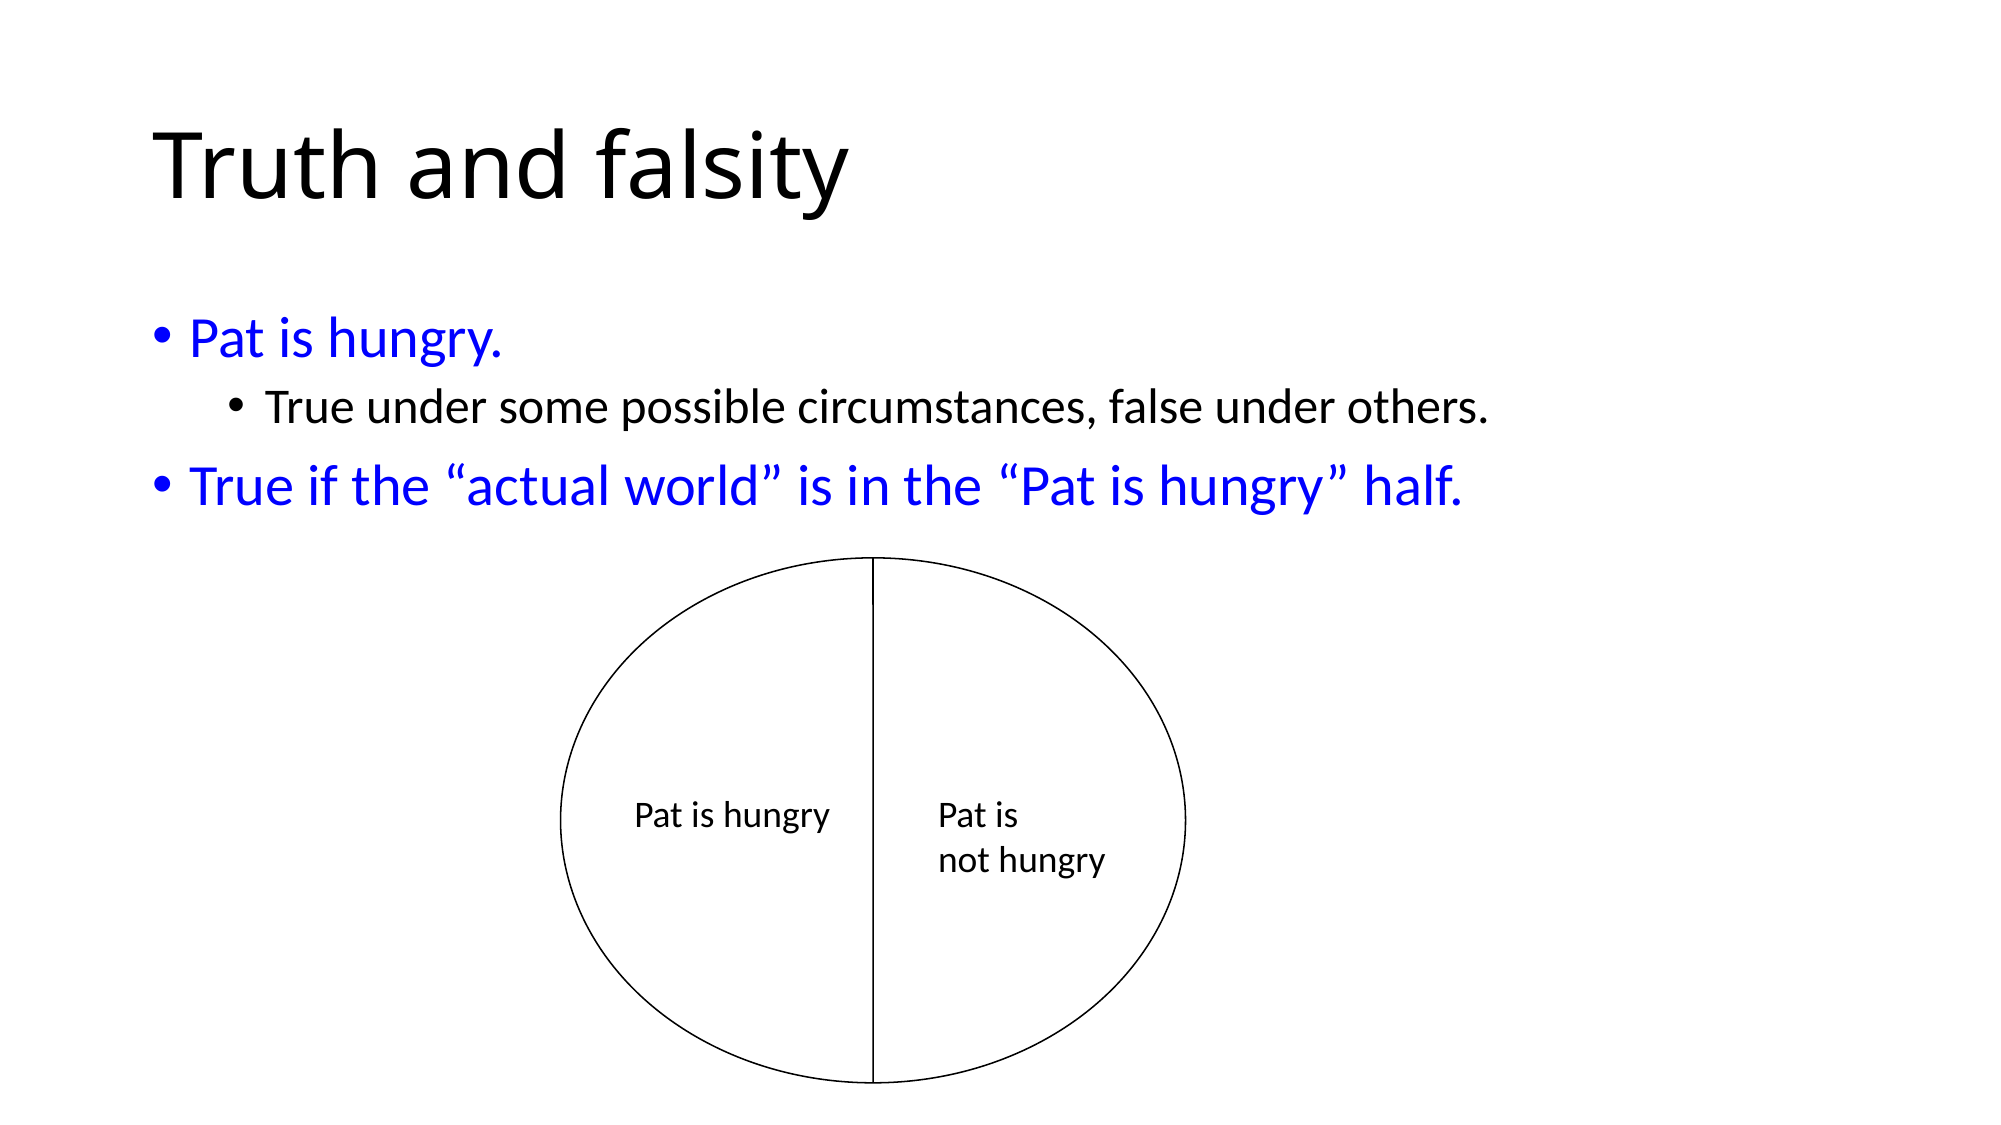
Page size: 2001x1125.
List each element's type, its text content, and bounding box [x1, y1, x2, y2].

text_box [874, 557, 1186, 1083]
text_box Pat is hungry [619, 782, 846, 843]
text_box Pat is not hungry [923, 782, 1121, 888]
text_box [560, 557, 873, 1083]
title Truth and falsity [137, 59, 1863, 278]
list Pat is hungry. True under some possible circumstances, false under others. True if the “actual world” is in the “Pat is hungry” half. [137, 299, 1863, 1014]
